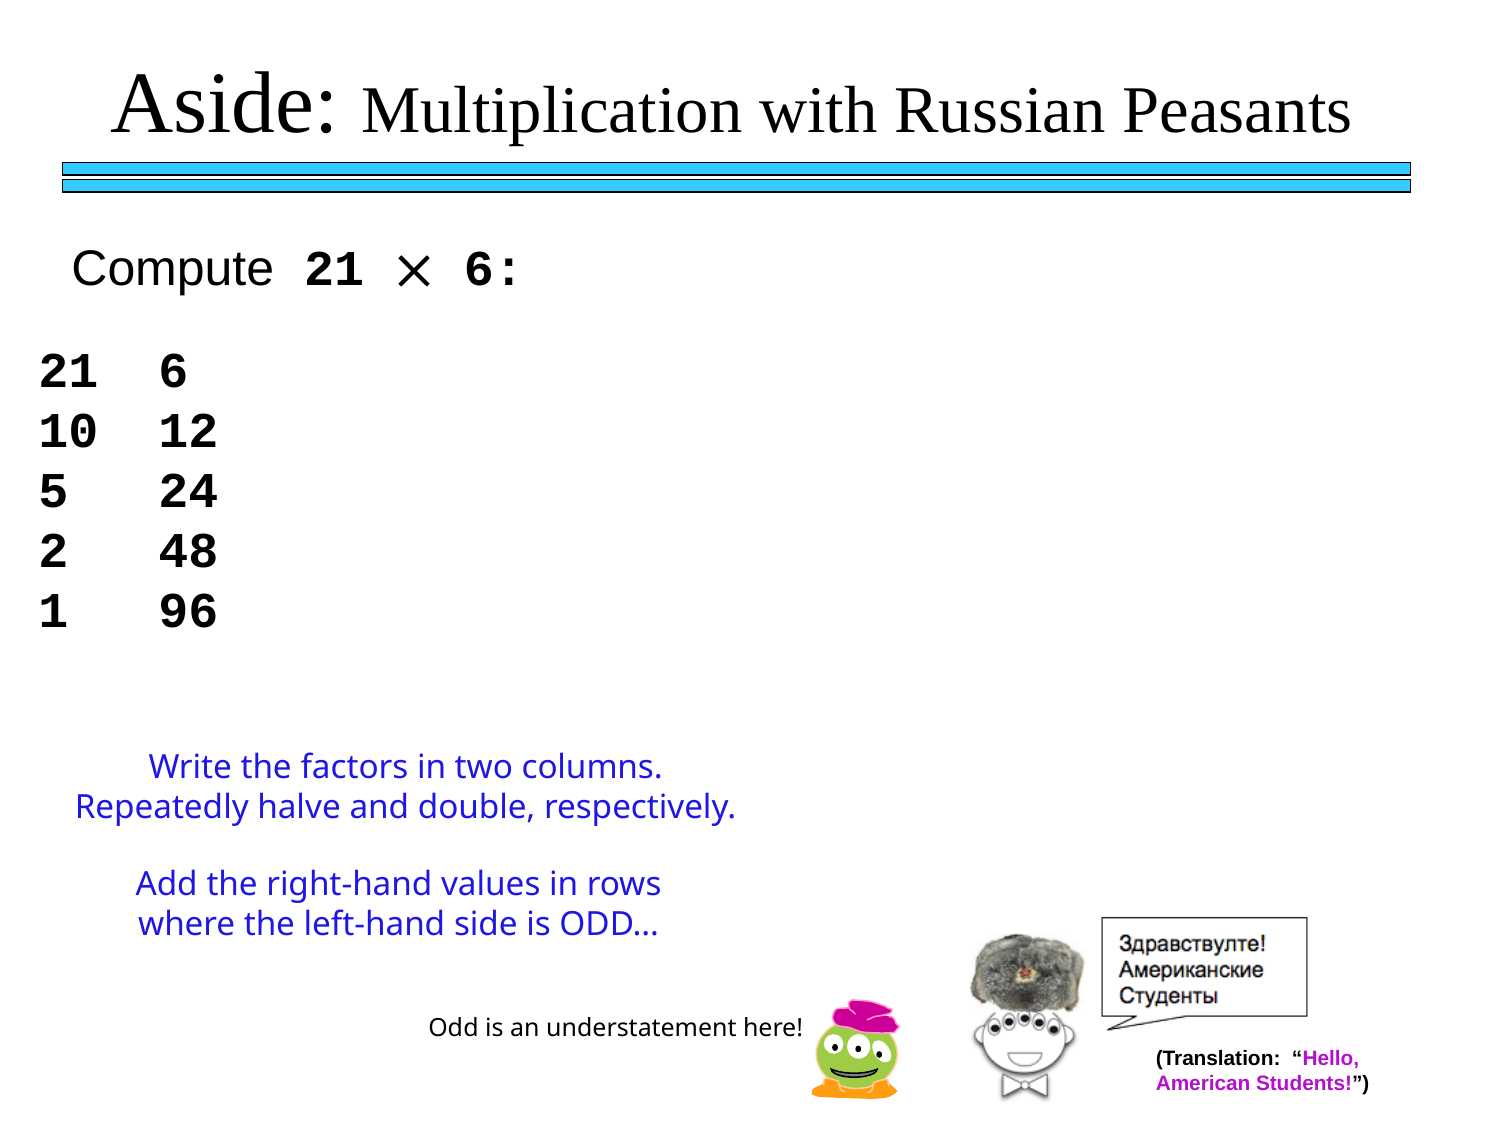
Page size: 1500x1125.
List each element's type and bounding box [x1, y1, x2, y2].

text_box [56, 228, 539, 303]
text_box [112, 854, 686, 950]
text_box [63, 37, 1402, 158]
text_box [23, 329, 384, 695]
text_box [62, 162, 1411, 193]
text_box [1312, 1037, 1467, 1103]
text_box [393, 999, 900, 1099]
text_box [50, 737, 763, 832]
picture [962, 913, 1312, 1113]
